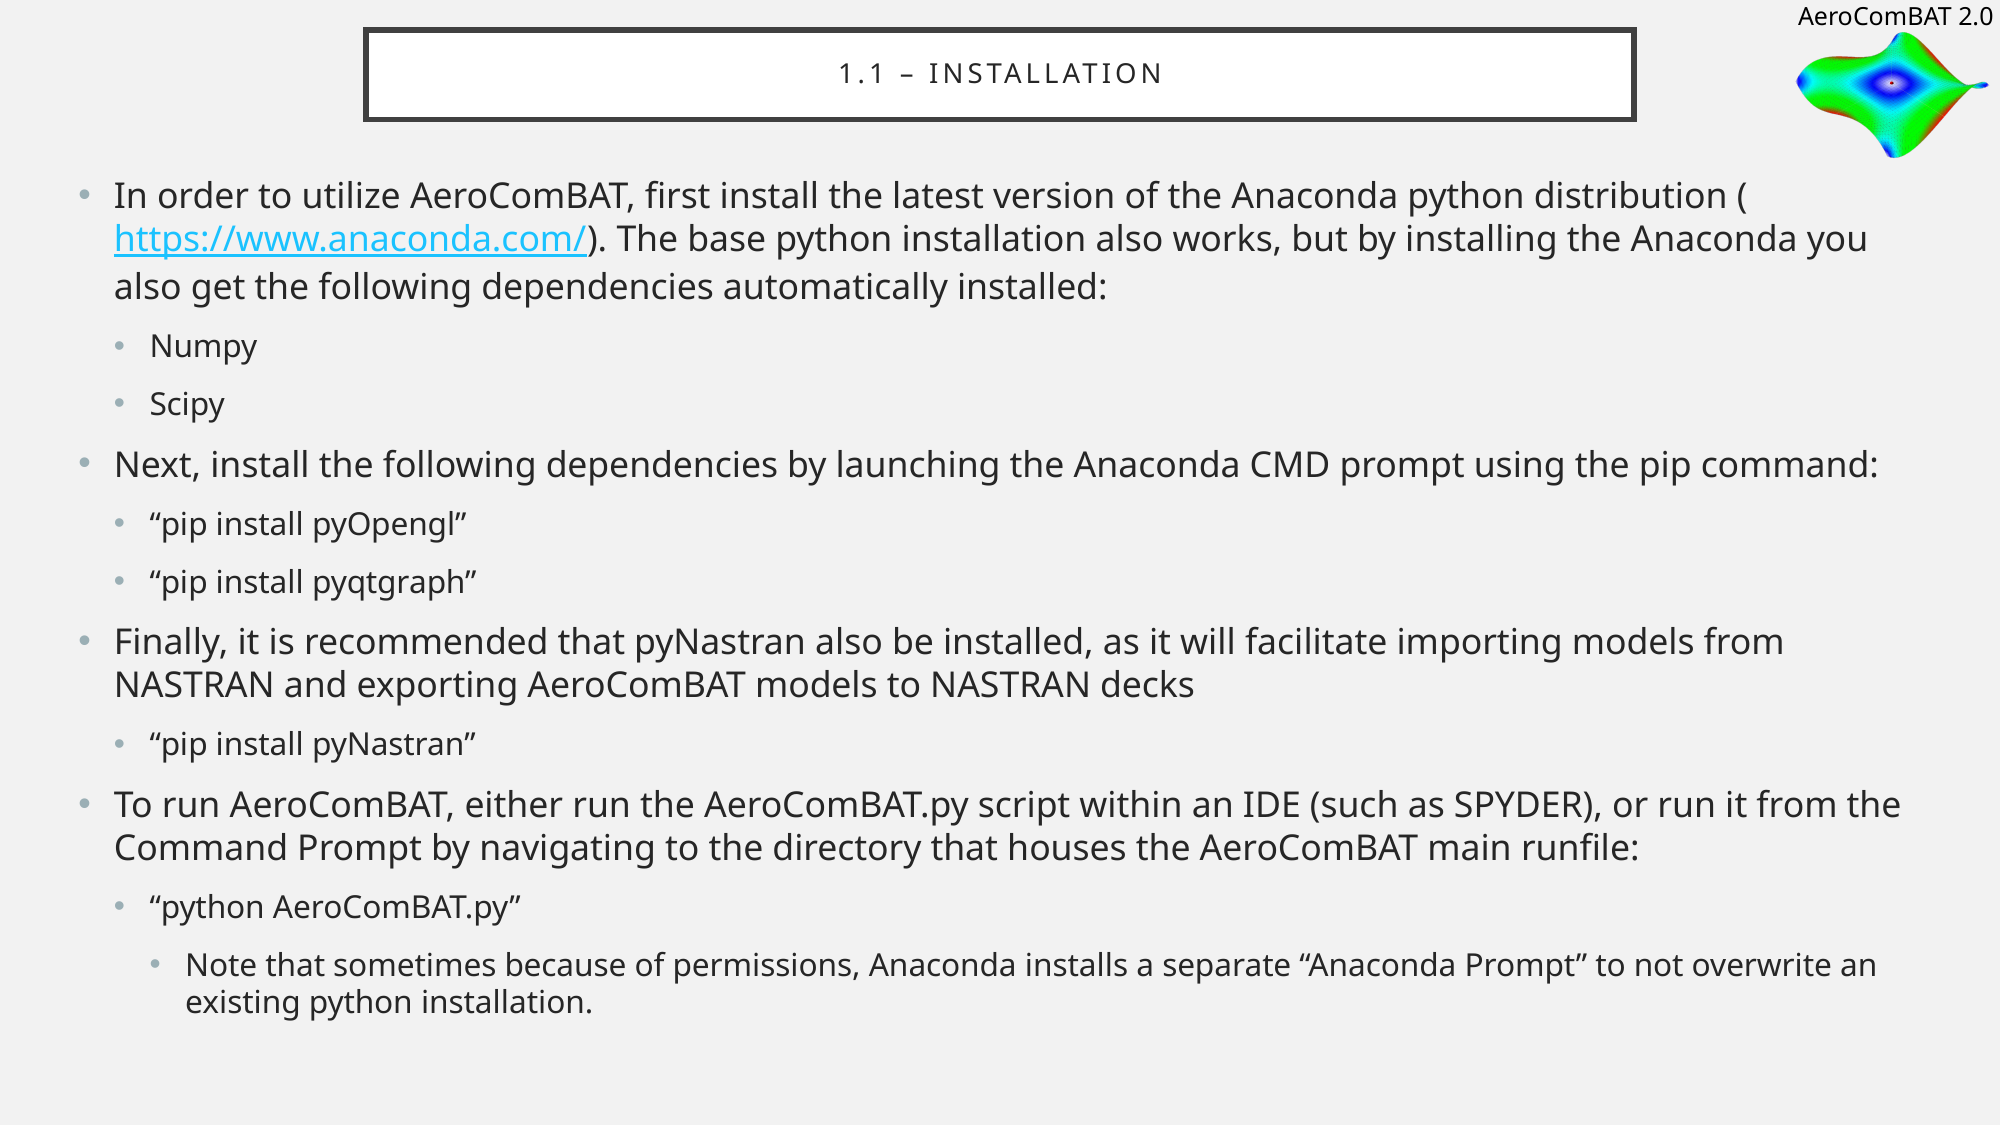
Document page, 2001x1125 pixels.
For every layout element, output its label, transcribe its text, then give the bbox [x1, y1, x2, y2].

title 1.1 – installation [363, 27, 1637, 122]
list In order to utilize AeroComBAT, first install the latest version of the Anaconda python distribution (https://www.anaconda.com/). The base python installation also works, but by installing the Anaconda you also get the following dependencies automatically installed: Numpy Scipy Next, install the following dependencies by launching the Anaconda CMD prompt using the pip command: “pip install pyOpengl” “pip install pyqtgraph” Finally, it is recommended that pyNastran also be installed, as it will facilitate importing models from NASTRAN and exporting AeroComBAT models to NASTRAN decks “pip install pyNastran” To run AeroComBAT, either run the AeroComBAT.py script within an IDE (such as SPYDER), or run it from the Command Prompt by navigating to the directory that houses the AeroComBAT main runfile: “python AeroComBAT.py” Note that sometimes because of permissions, Anaconda installs a separate “Anaconda Prompt” to not overwrite an existing python installation. [63, 165, 1937, 1045]
picture [1794, 31, 1990, 159]
